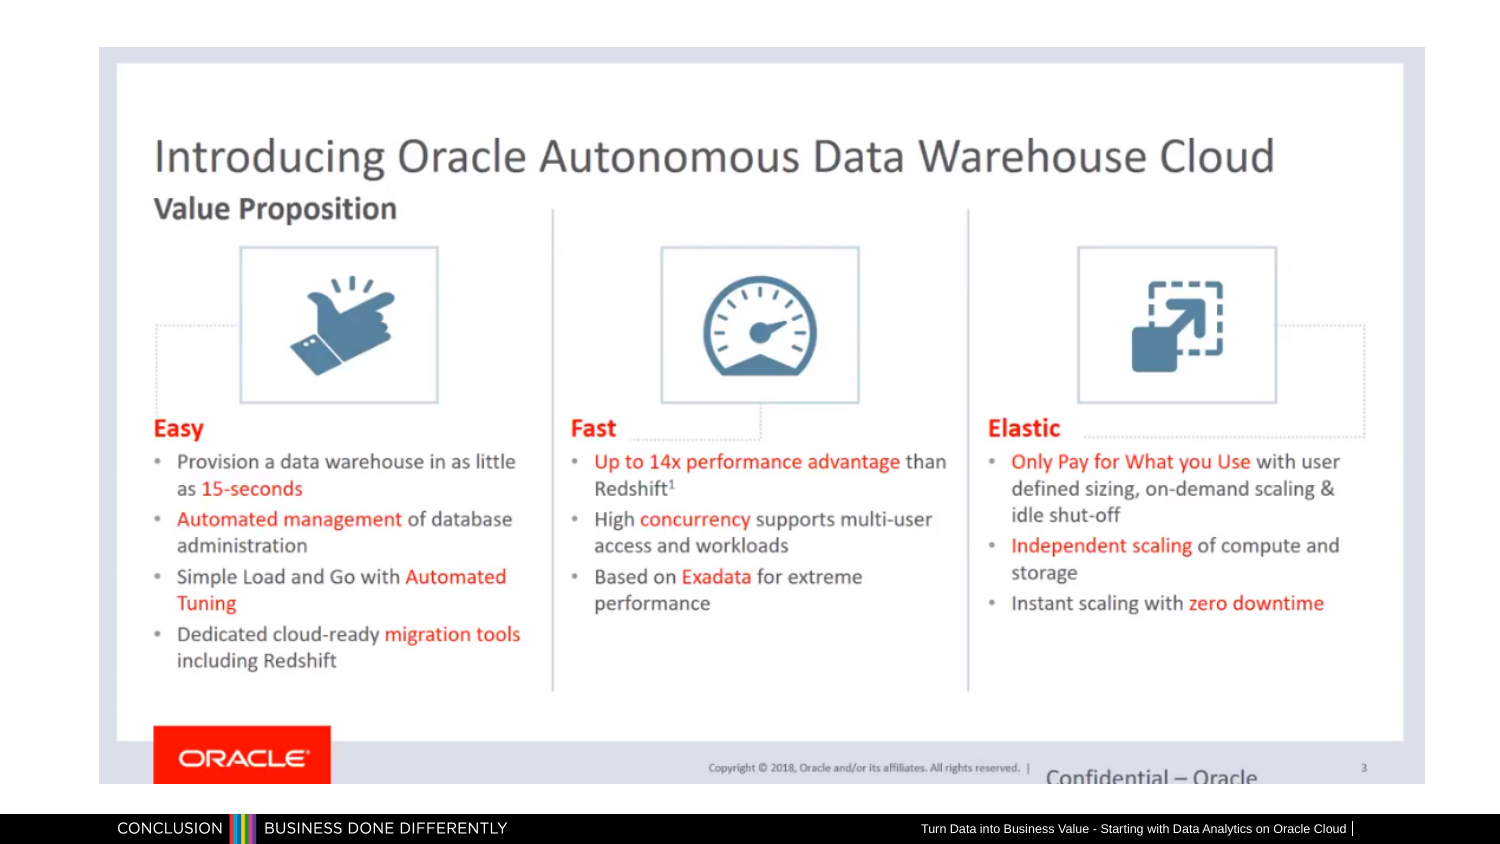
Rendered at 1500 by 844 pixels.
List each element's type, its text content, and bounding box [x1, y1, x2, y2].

footer Turn Data into Business Value - Starting with Data Analytics on Oracle Cloud [814, 820, 1347, 839]
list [99, 47, 1425, 784]
picture [239, 814, 1500, 844]
picture [0, 814, 236, 844]
